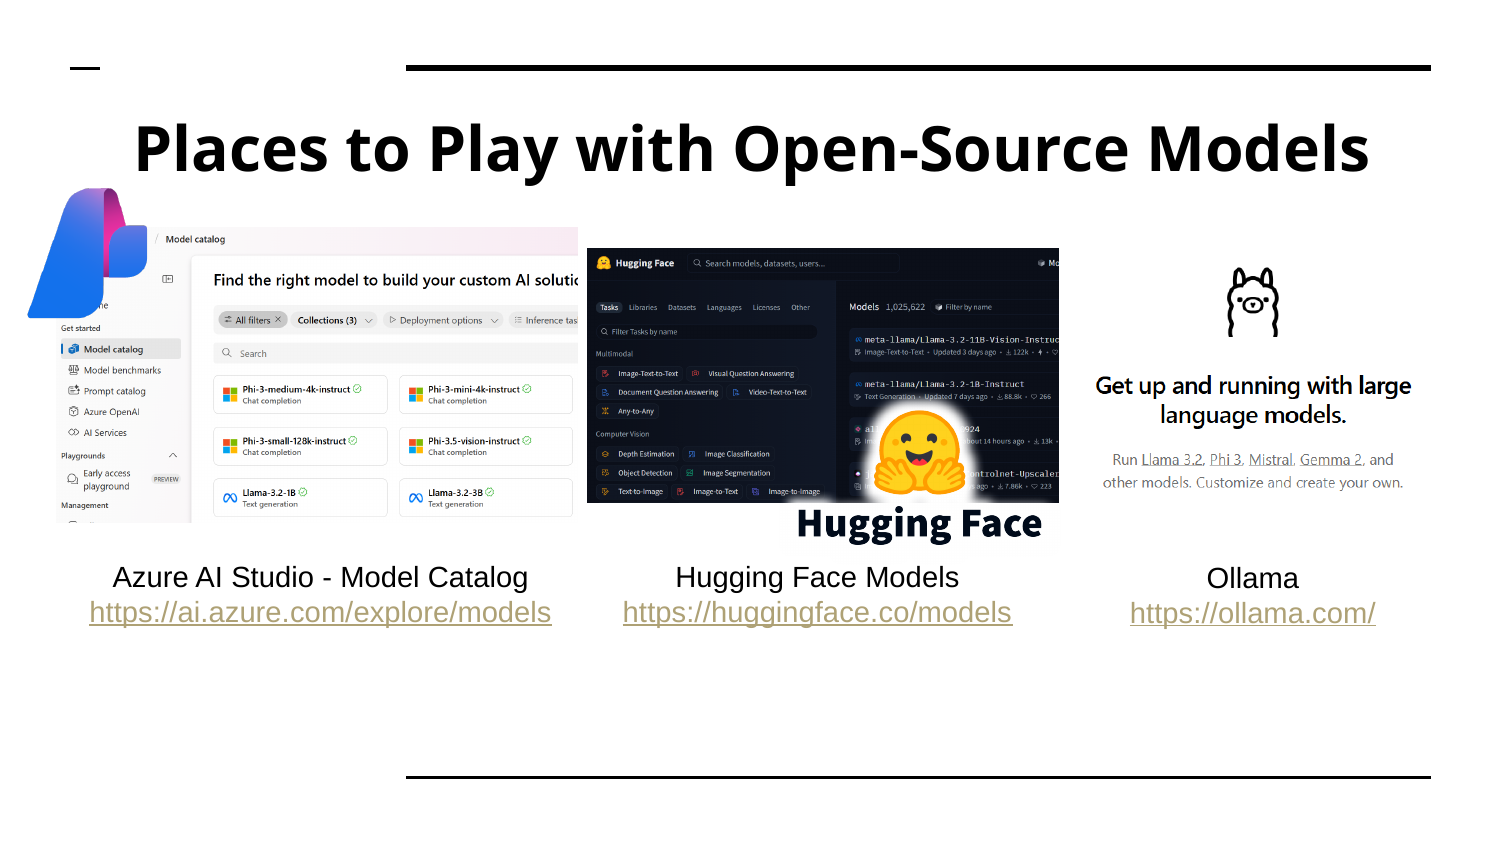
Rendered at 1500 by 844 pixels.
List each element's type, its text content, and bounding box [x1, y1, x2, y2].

text_box Ollama https://ollama.com/ [1114, 551, 1391, 637]
title Places to Play with Open-Source Models [74, 94, 1431, 199]
text_box Hugging Face Models https://huggingface.co/models [607, 550, 1028, 636]
text_box Azure AI Studio - Model Catalog https://ai.azure.com/explore/models [74, 550, 568, 636]
picture [21, 183, 578, 524]
picture [587, 239, 1448, 581]
